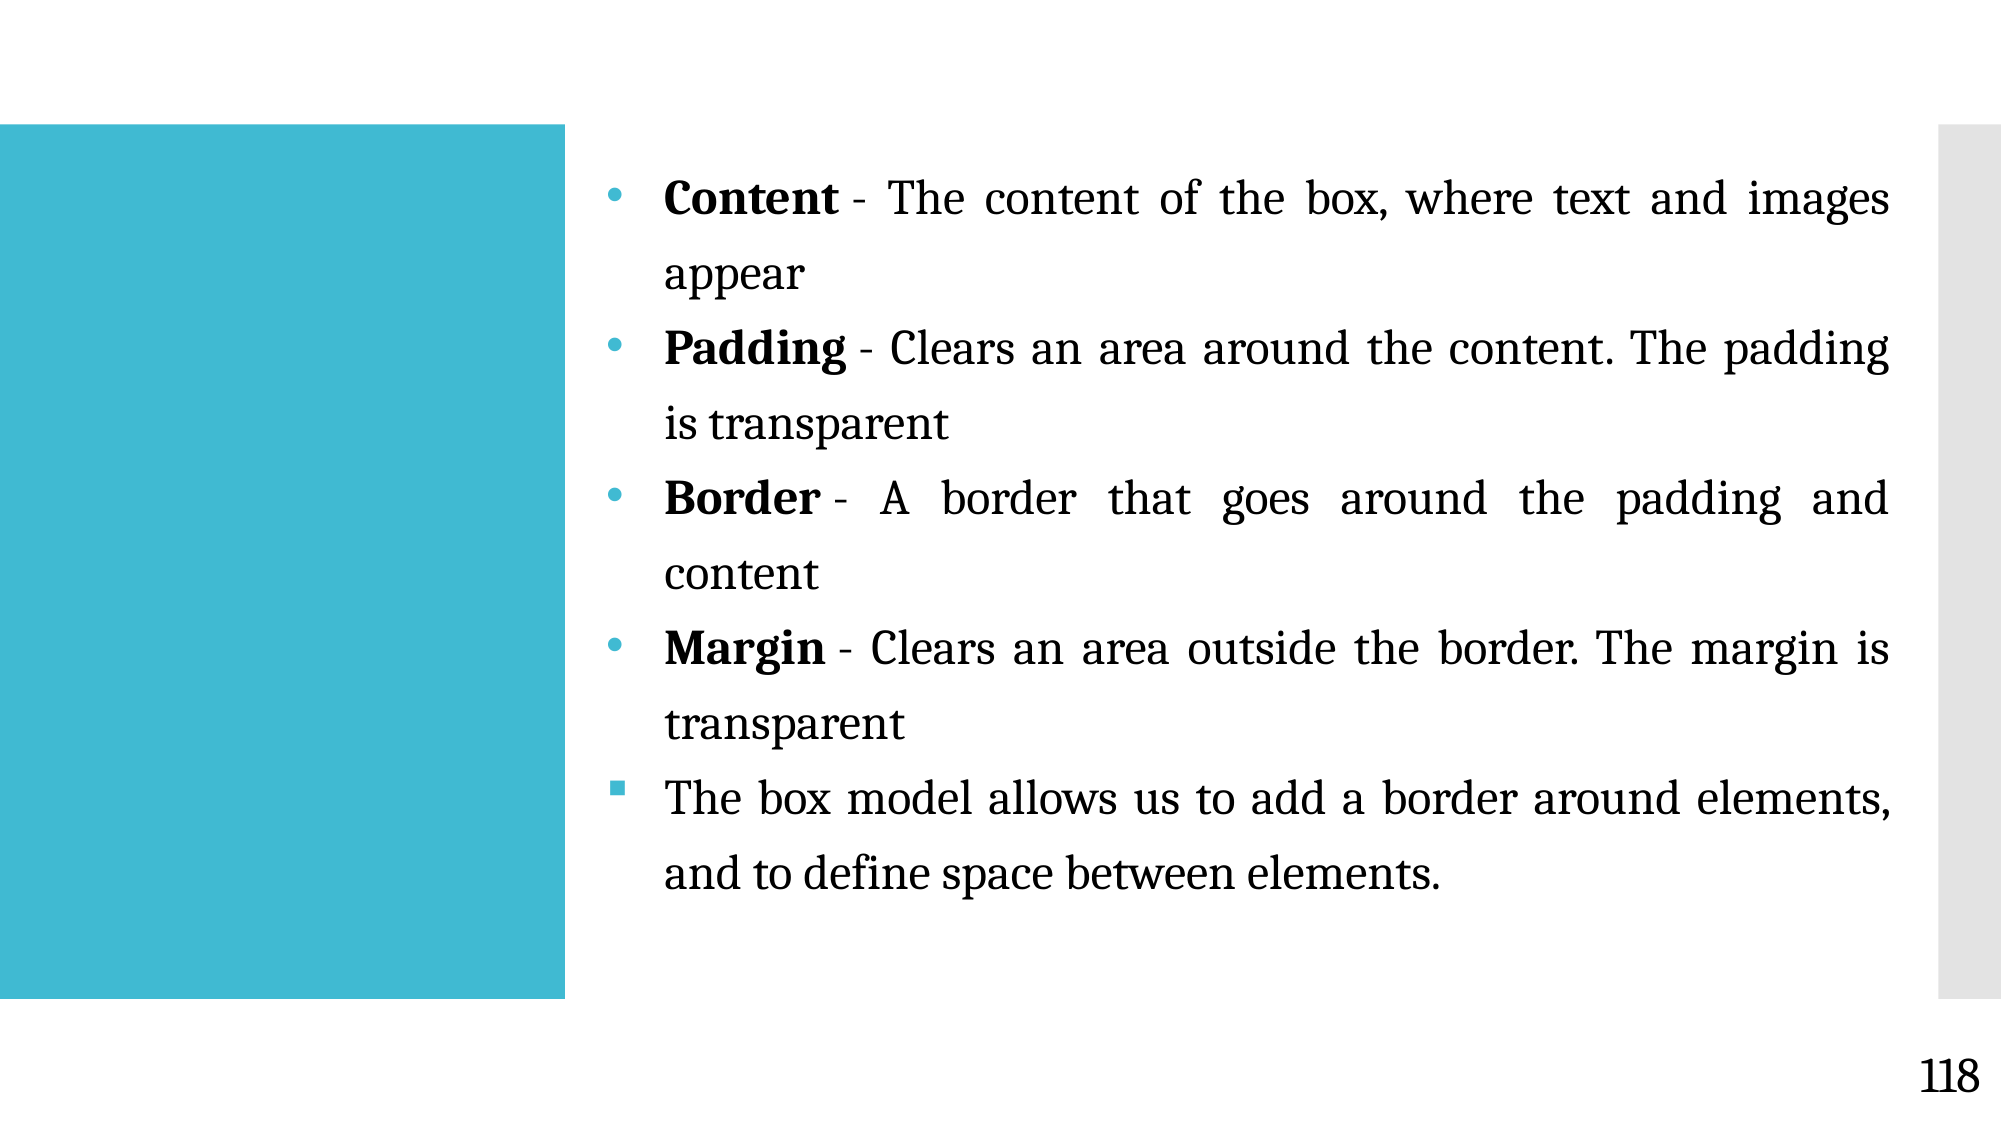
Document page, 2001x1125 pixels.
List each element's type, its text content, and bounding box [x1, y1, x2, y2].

slide_number 118 [1744, 1042, 1996, 1103]
list Content - The content of the box, where text and images appear Padding - Clears an area around the content. The padding is transparent Border - A border that goes around the padding and content Margin - Clears an area outside the border. The margin is transparent The box model allows us to add a border around elements, and to define space between elements. [591, 141, 1906, 982]
